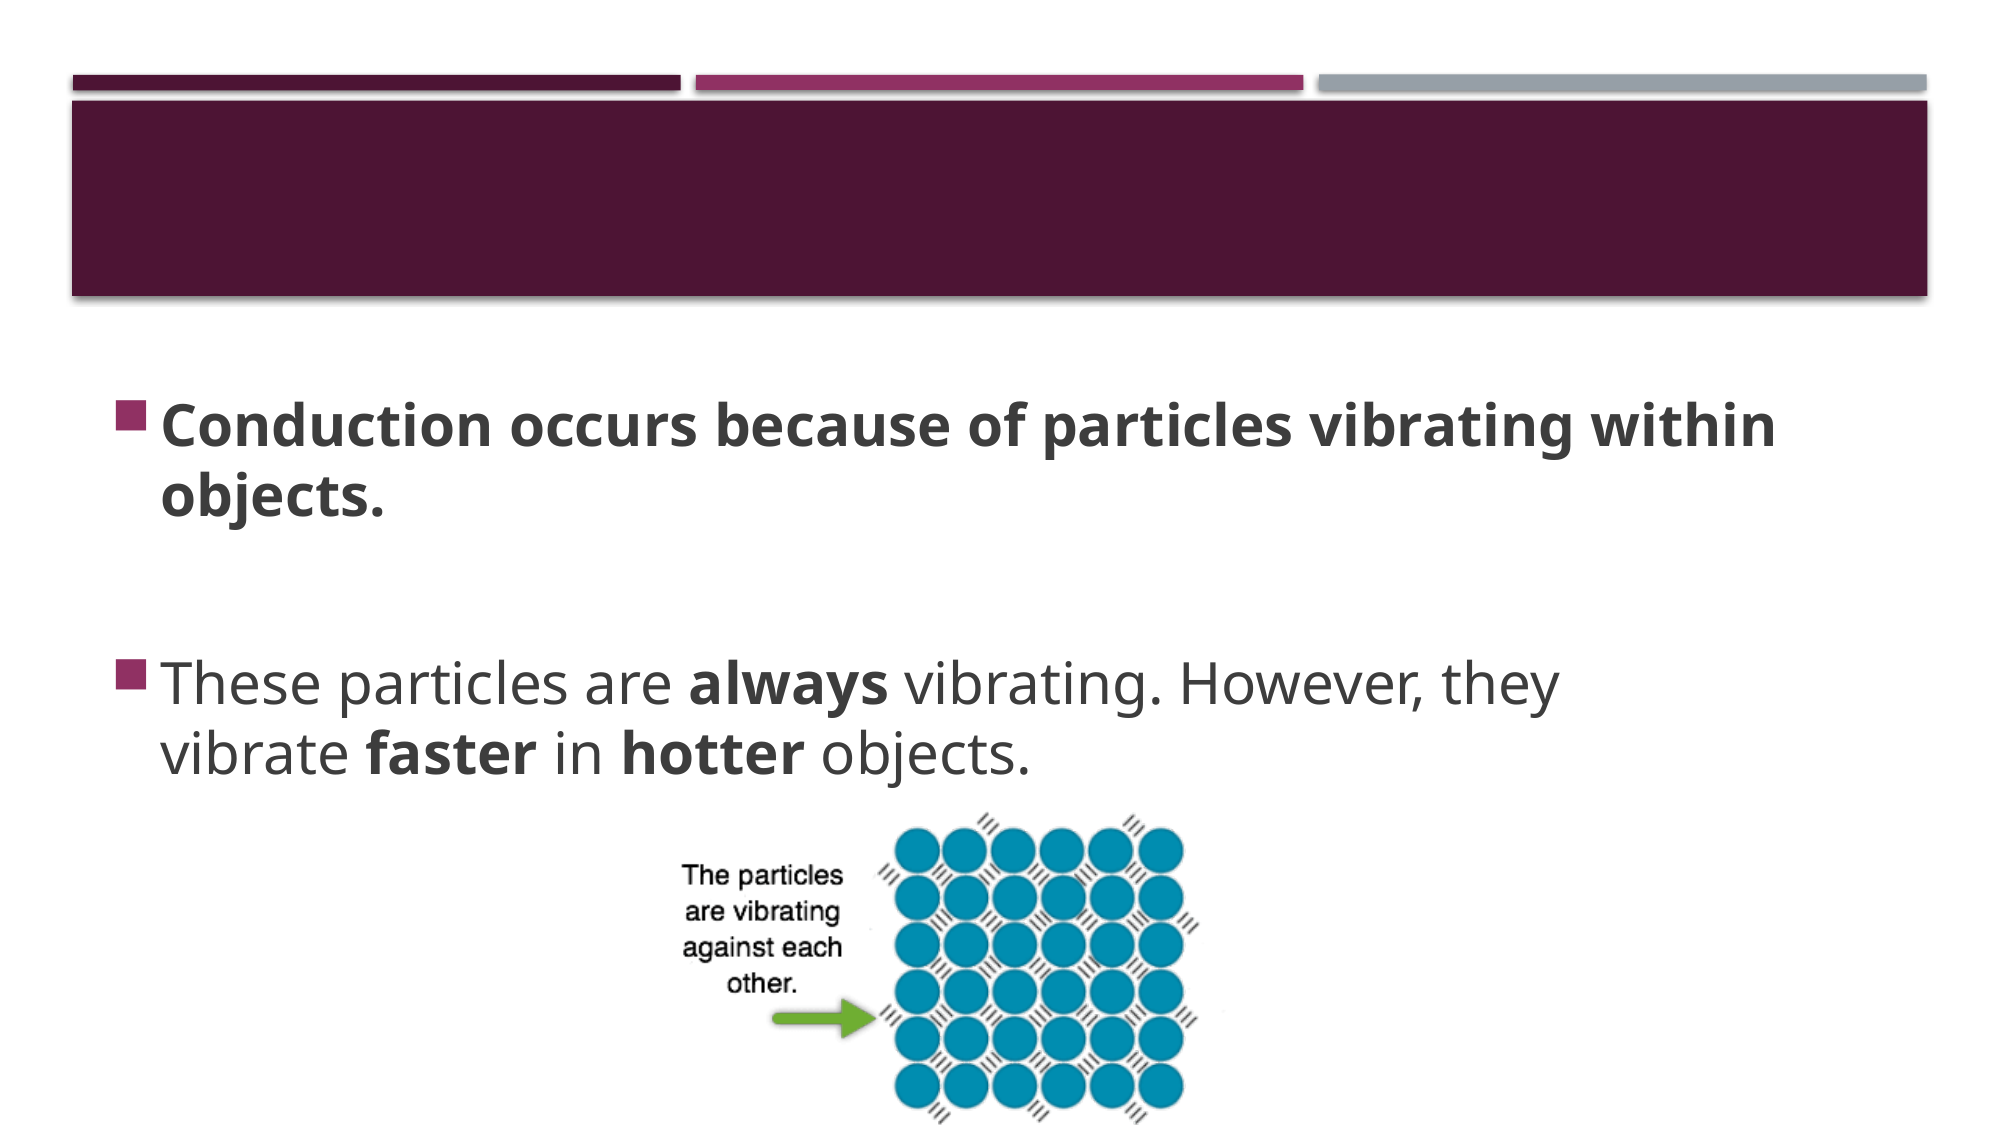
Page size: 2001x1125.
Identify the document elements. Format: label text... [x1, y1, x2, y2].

list Conduction occurs because of particles vibrating within objects. These particles are always vibrating. However, they vibrate faster in hotter objects. [95, 318, 1905, 922]
picture [645, 794, 1229, 1125]
